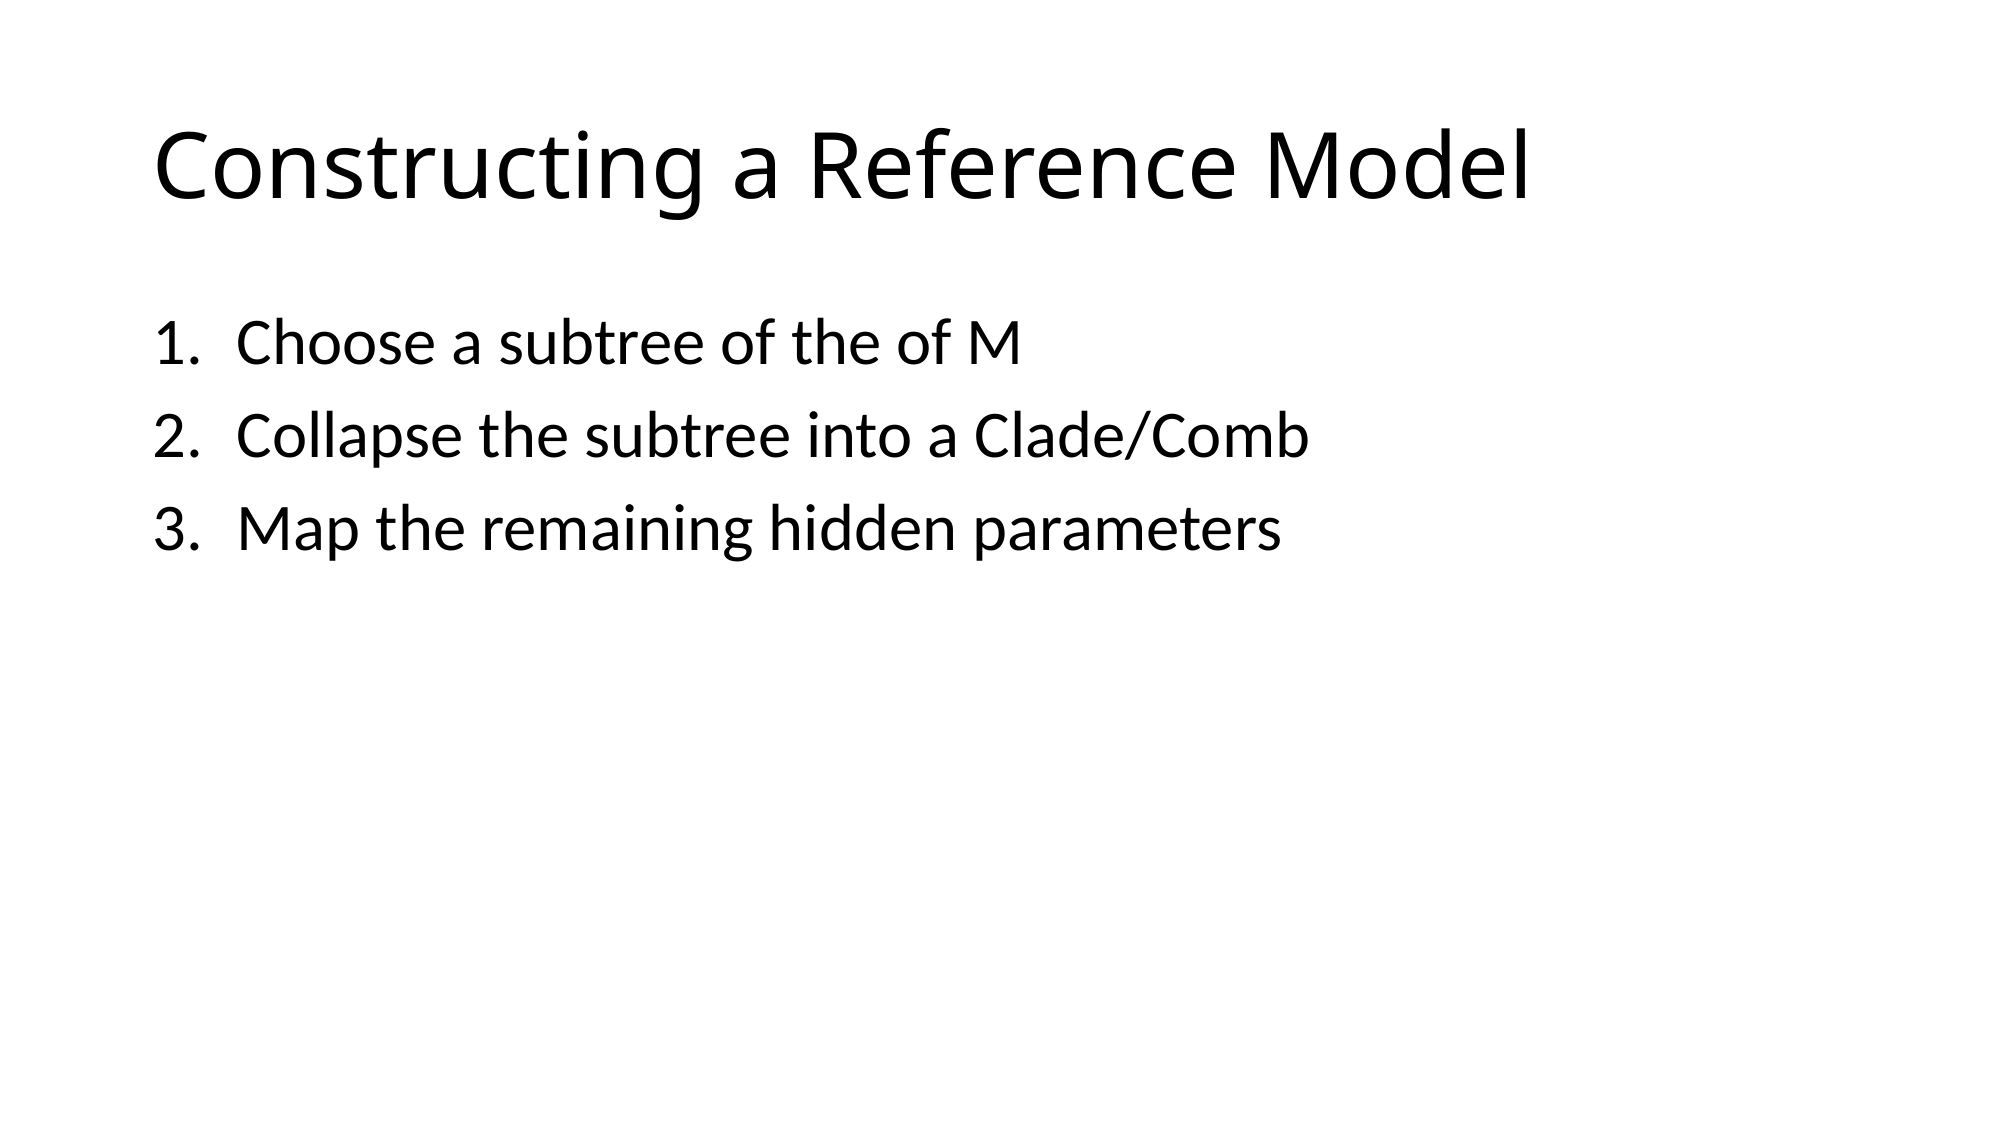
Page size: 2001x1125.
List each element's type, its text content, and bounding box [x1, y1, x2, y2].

title Constructing a Reference Model [137, 59, 1863, 278]
list Choose a subtree of the of M Collapse the subtree into a Clade/Comb Map the remaining hidden parameters [137, 299, 1863, 1014]
